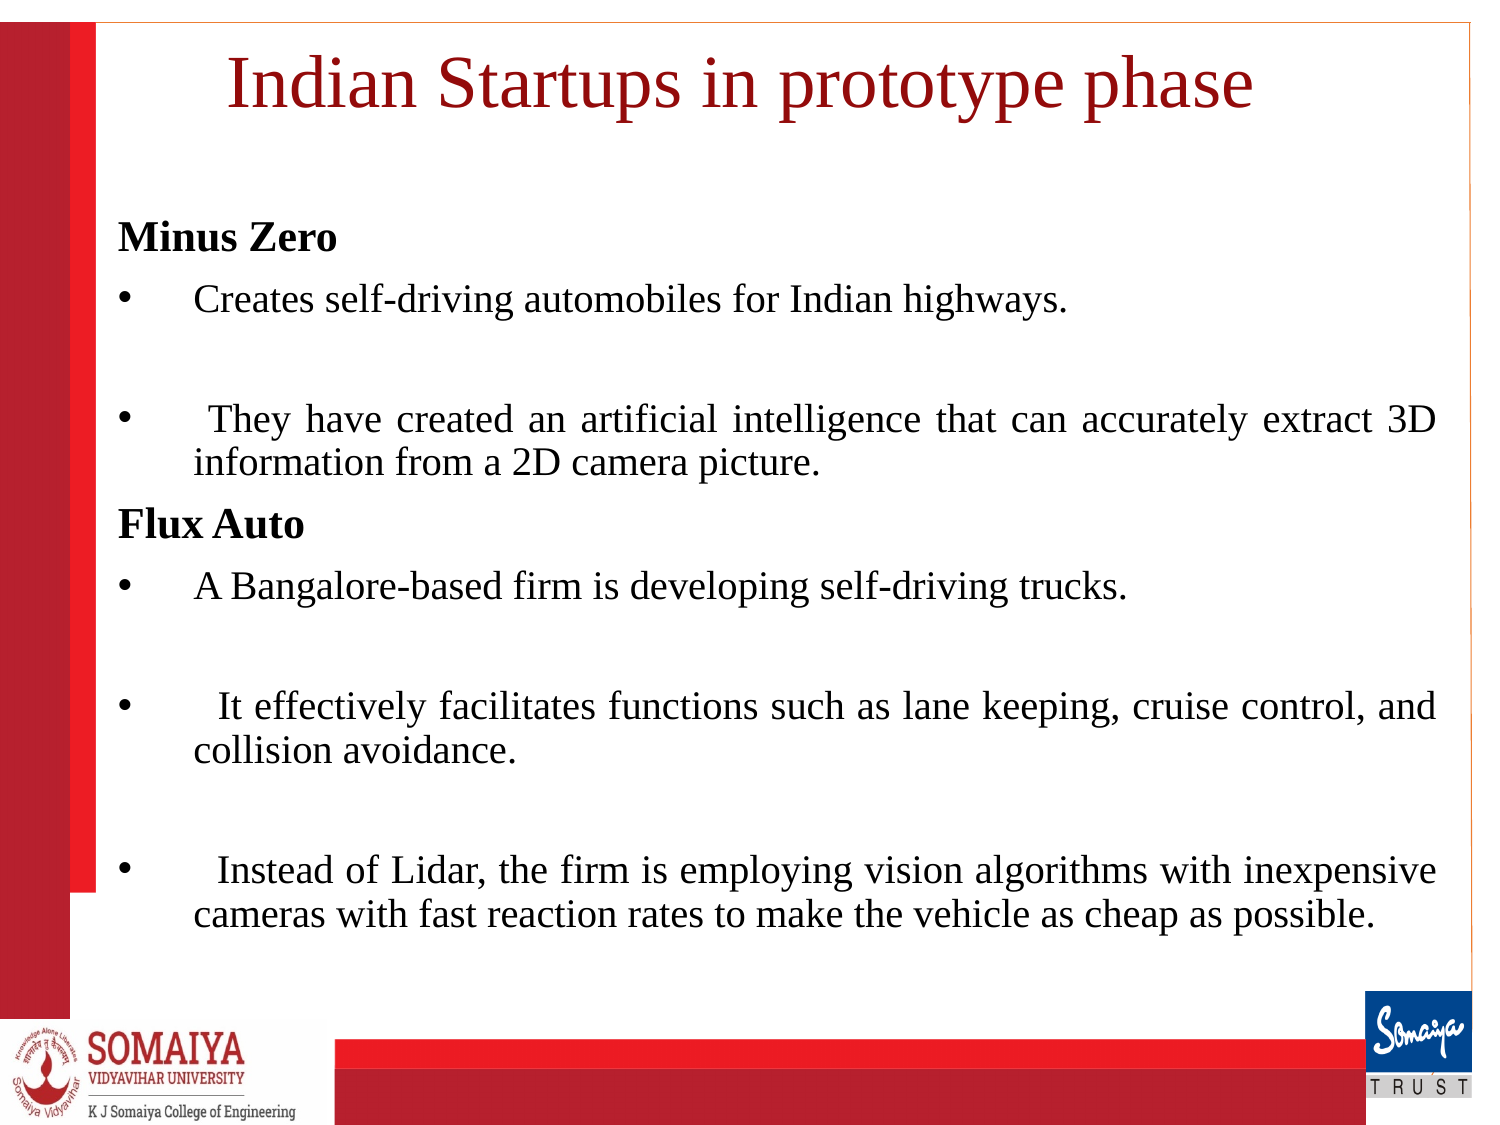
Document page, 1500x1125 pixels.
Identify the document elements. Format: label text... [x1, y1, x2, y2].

picture [1365, 991, 1472, 1098]
picture [0, 22, 327, 1125]
list Minus Zero Creates self-driving automobiles for Indian highways. They have created an artificial intelligence that can accurately extract 3D information from a 2D camera picture. Flux Auto A Bangalore-based firm is developing self-driving trucks. It effectively facilitates functions such as lane keeping, cruise control, and collision avoidance. Instead of Lidar, the firm is employing vision algorithms with inexpensive cameras with fast reaction rates to make the vehicle as cheap as possible. [102, 206, 1453, 949]
title Indian Startups in prototype phase [134, 35, 1349, 179]
picture [335, 1040, 1365, 1125]
